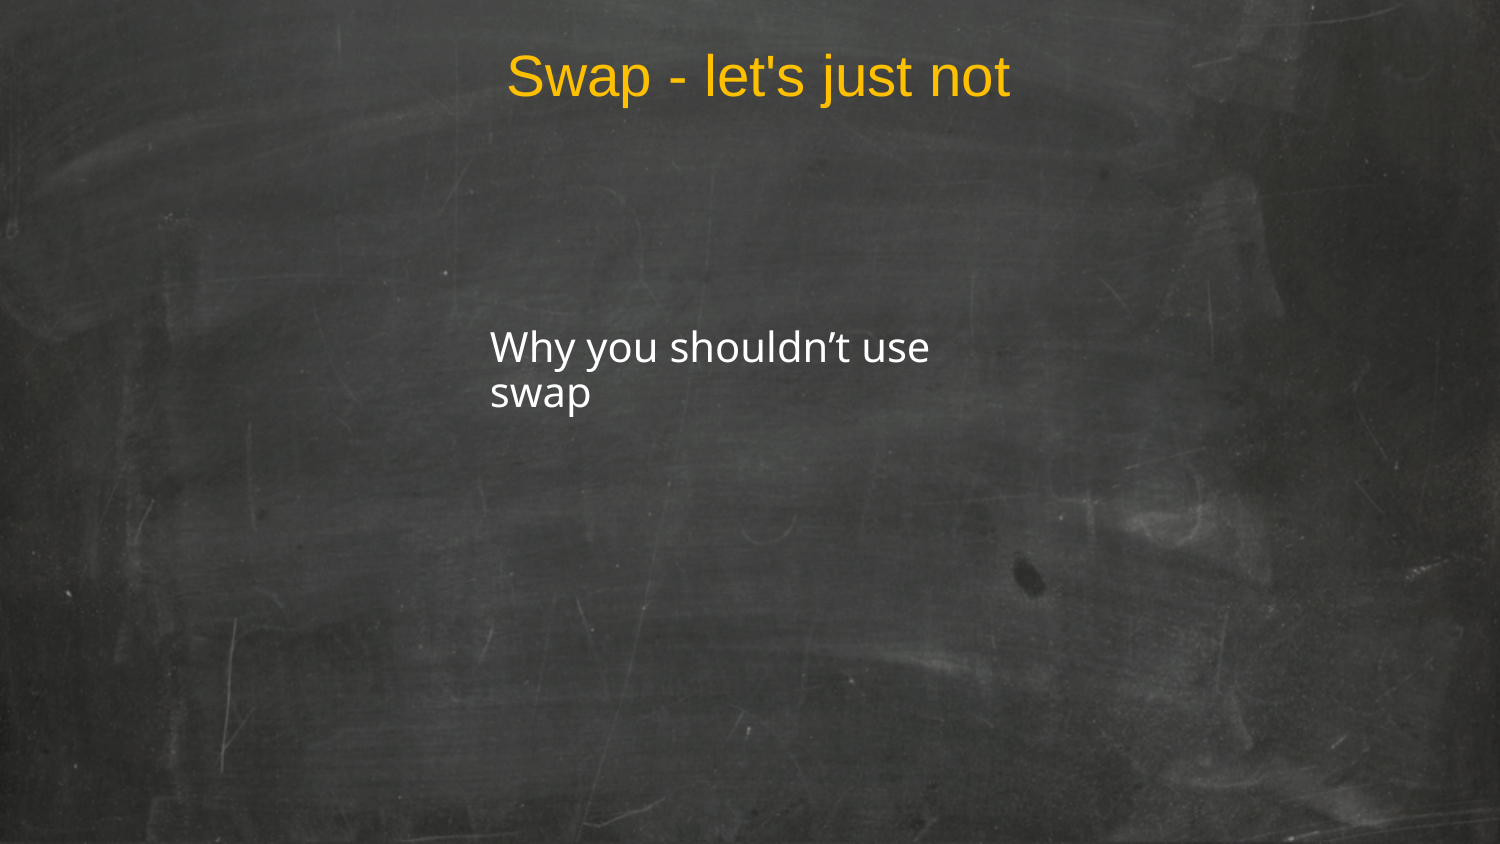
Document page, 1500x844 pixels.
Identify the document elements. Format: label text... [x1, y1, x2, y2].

picture [0, 0, 1500, 844]
list Swap - let's just not [55, 21, 1463, 135]
text_box Why you shouldn’t use swap [490, 309, 1028, 435]
